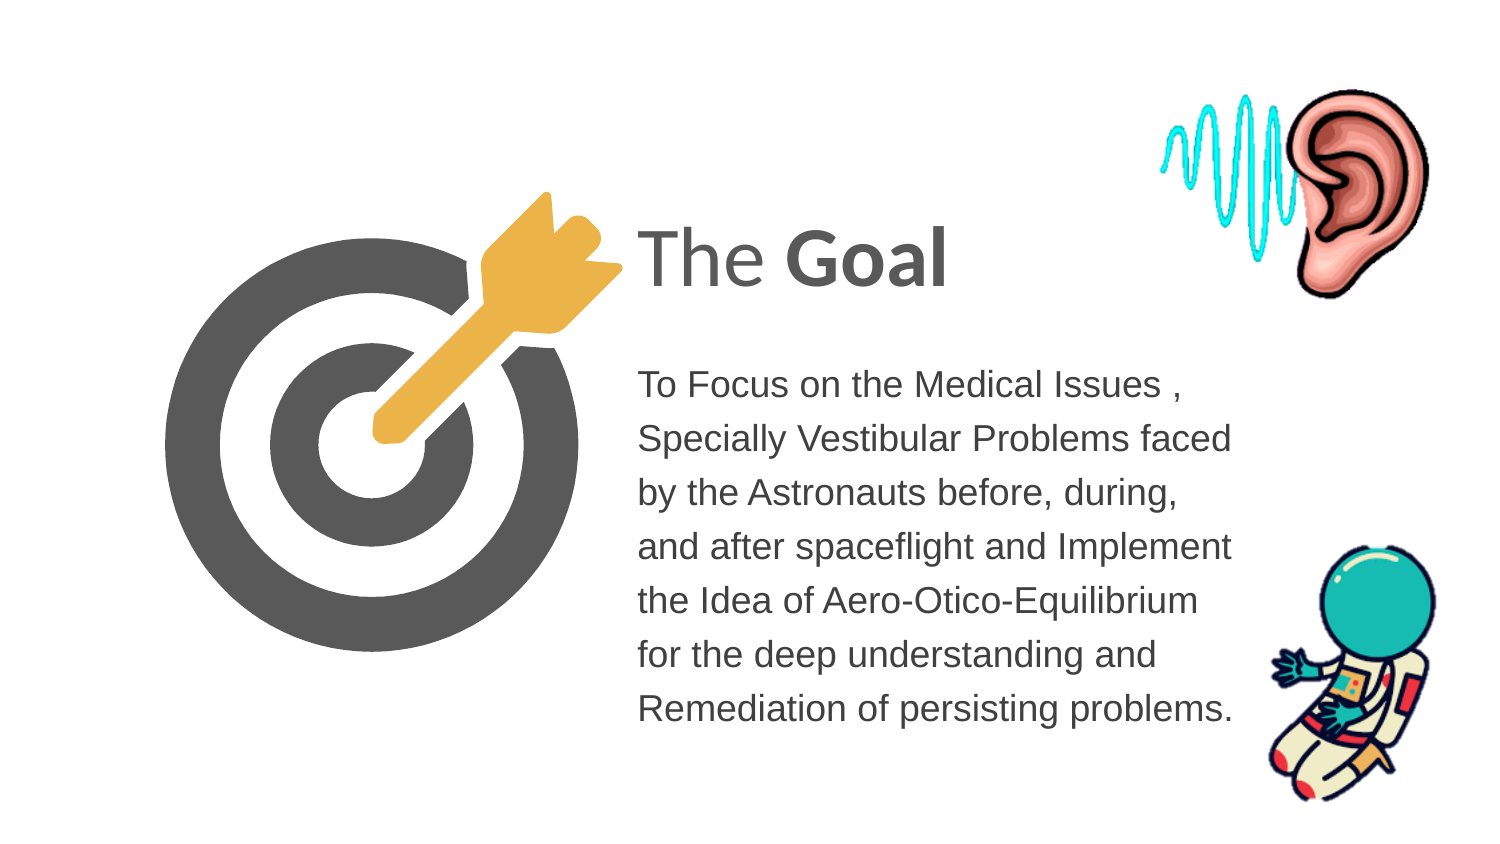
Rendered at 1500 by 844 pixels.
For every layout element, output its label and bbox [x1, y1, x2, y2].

picture [1201, 527, 1500, 835]
text_box [622, 193, 1265, 796]
text_box [164, 191, 623, 652]
picture [1148, 67, 1437, 309]
